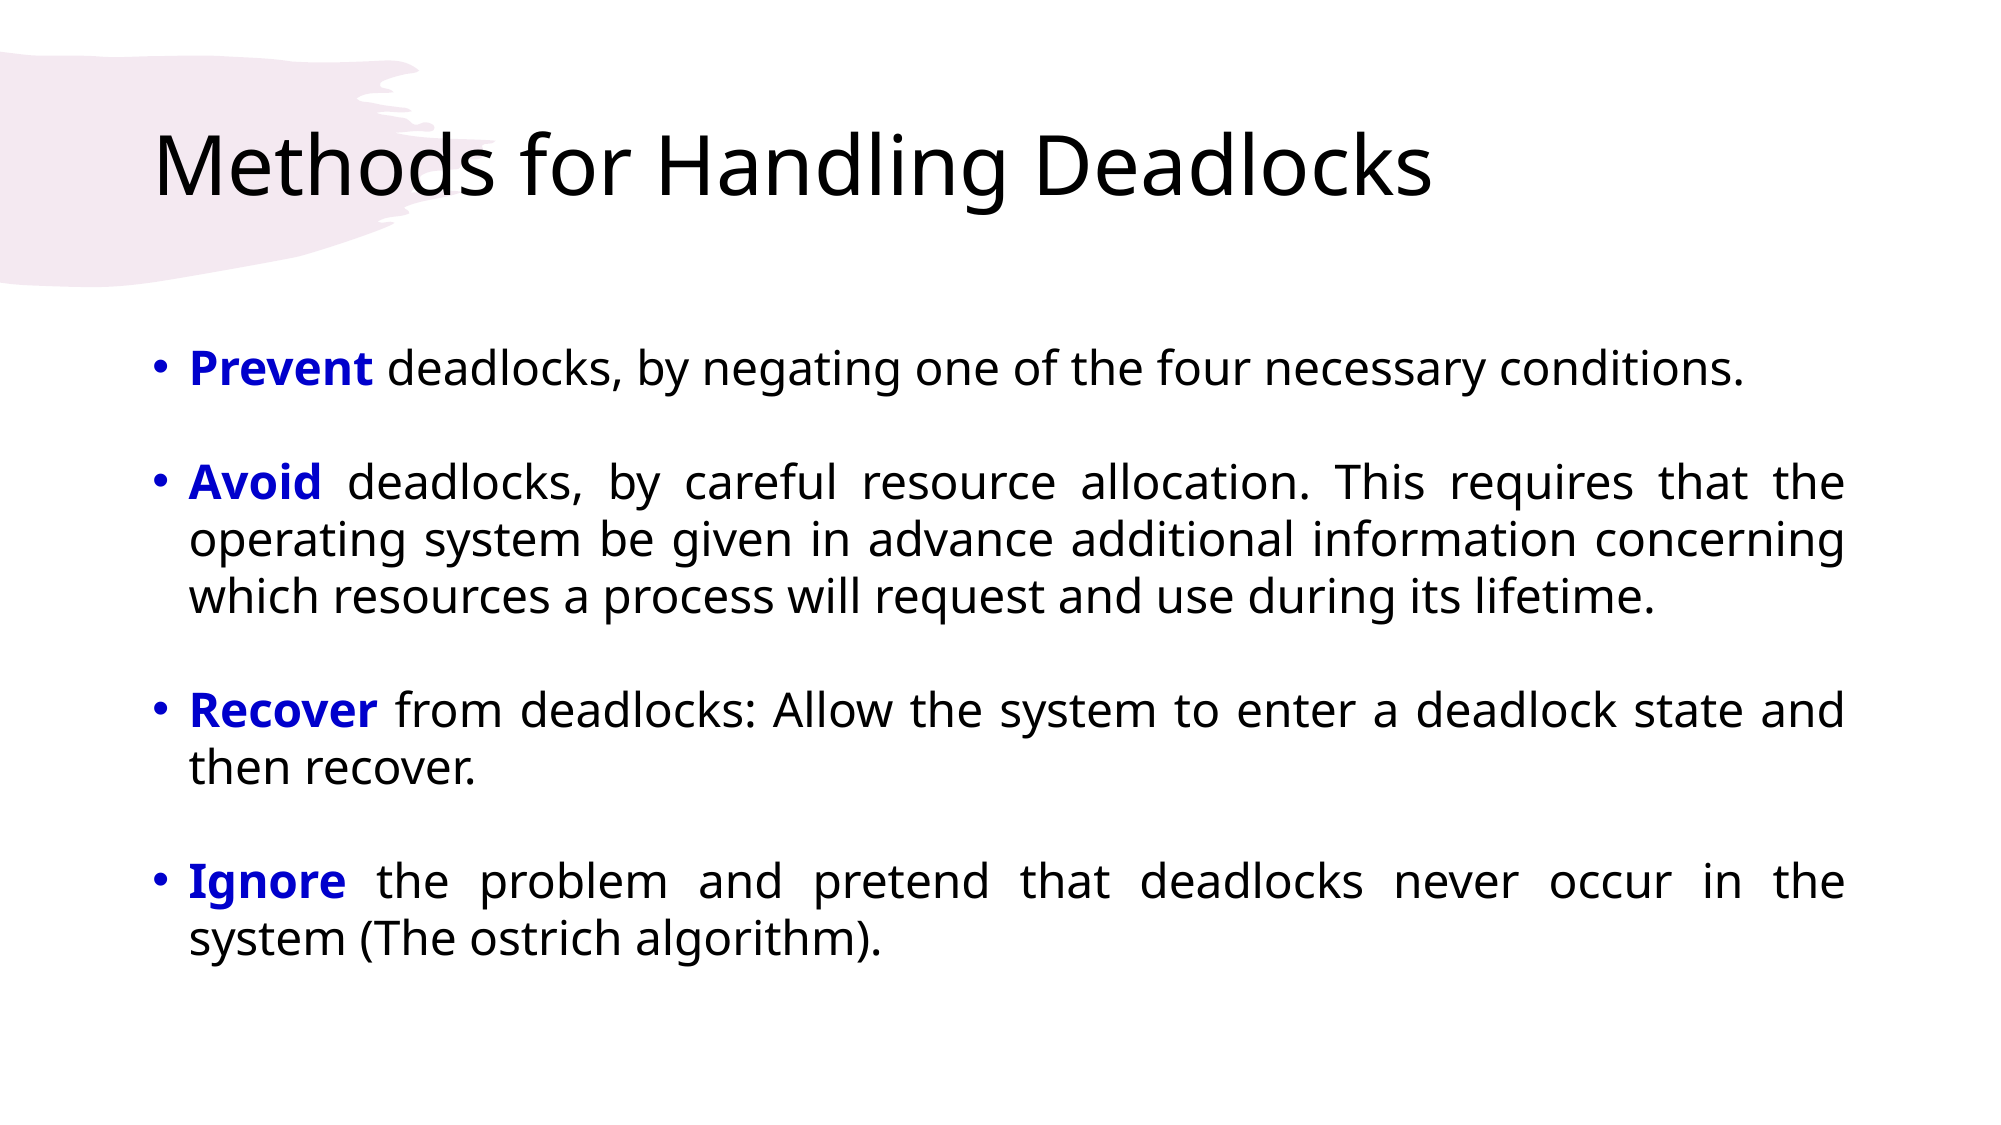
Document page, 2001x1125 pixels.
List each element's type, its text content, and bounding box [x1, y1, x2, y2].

title Methods for Handling Deadlocks [137, 59, 1863, 278]
list Prevent deadlocks, by negating one of the four necessary conditions. Avoid deadlocks, by careful resource allocation. This requires that the operating system be given in advance additional information concerning which resources a process will request and use during its lifetime. Recover from deadlocks: Allow the system to enter a deadlock state and then recover. Ignore the problem and pretend that deadlocks never occur in the system (The ostrich algorithm). [137, 329, 1863, 1013]
